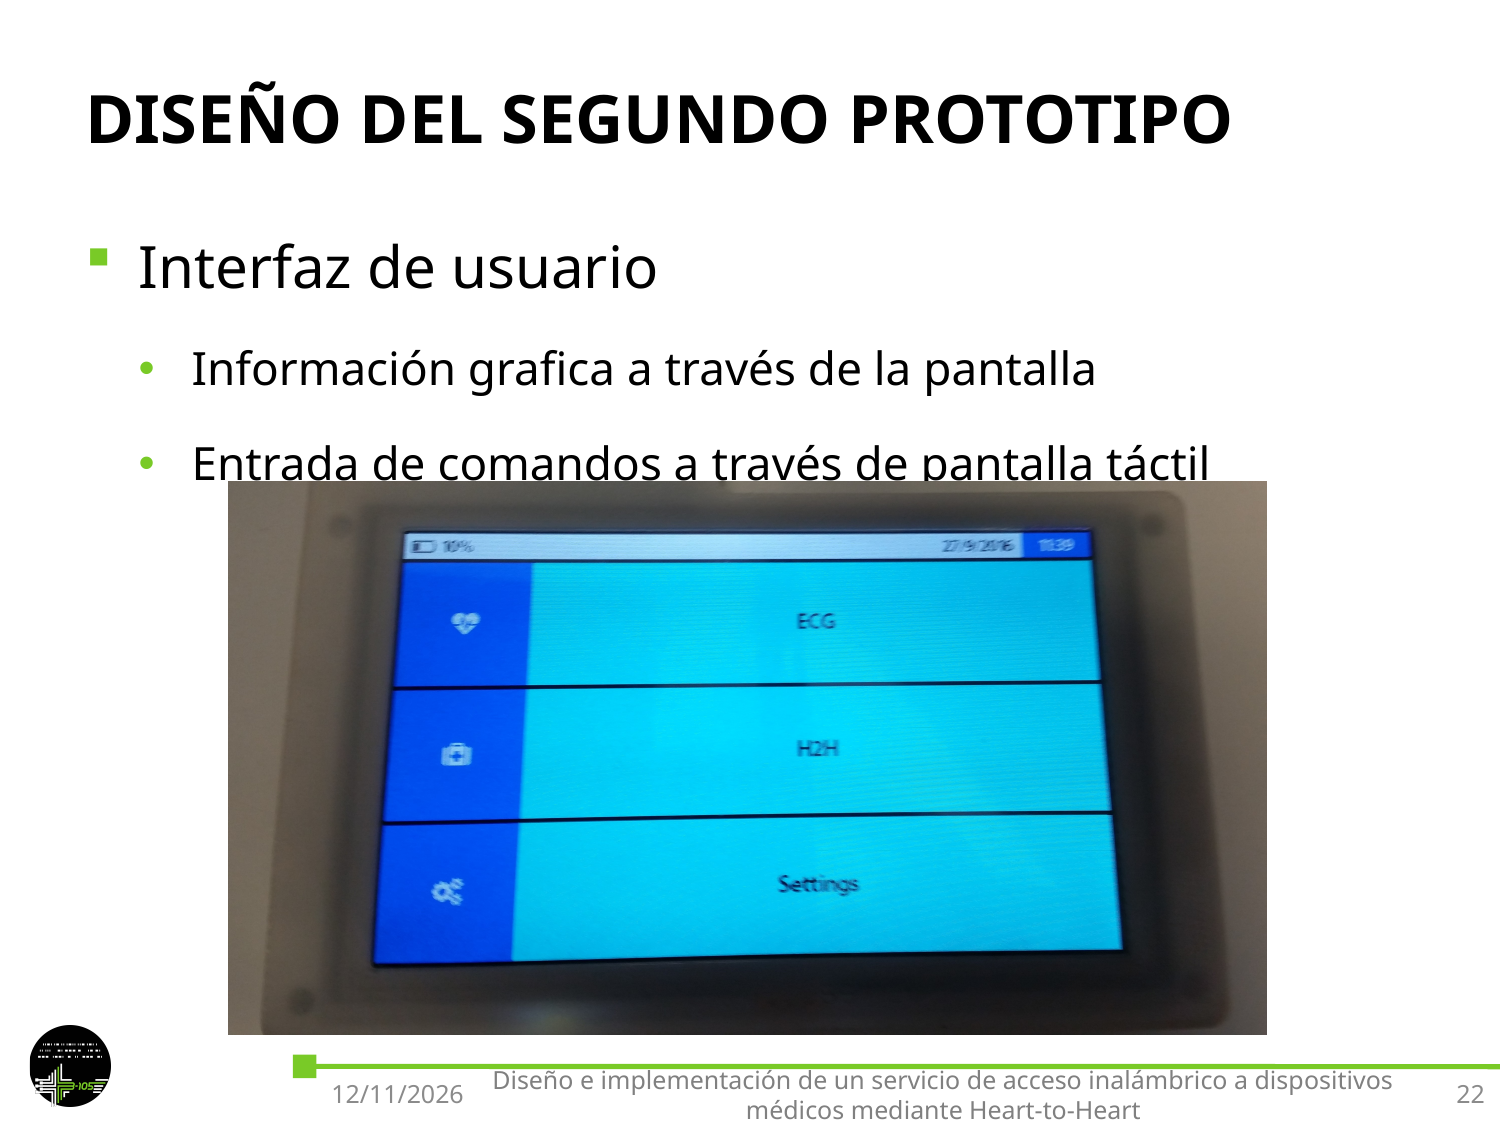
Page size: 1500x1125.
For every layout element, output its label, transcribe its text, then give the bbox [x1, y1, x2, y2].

slide_number 22 [1422, 1065, 1500, 1125]
title DISEÑO DEL SEGUNDO PROTOTIPO [70, 23, 1421, 211]
footer Diseño e implementación de un servicio de acceso inalámbrico a dispositivos médicos mediante Heart-to-Heart [469, 1065, 1418, 1125]
picture [29, 1025, 111, 1107]
list Interfaz de usuario Información grafica a través de la pantalla Entrada de comandos a través de pantalla táctil [70, 222, 1425, 1005]
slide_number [316, 1065, 469, 1125]
picture [228, 481, 1267, 1036]
